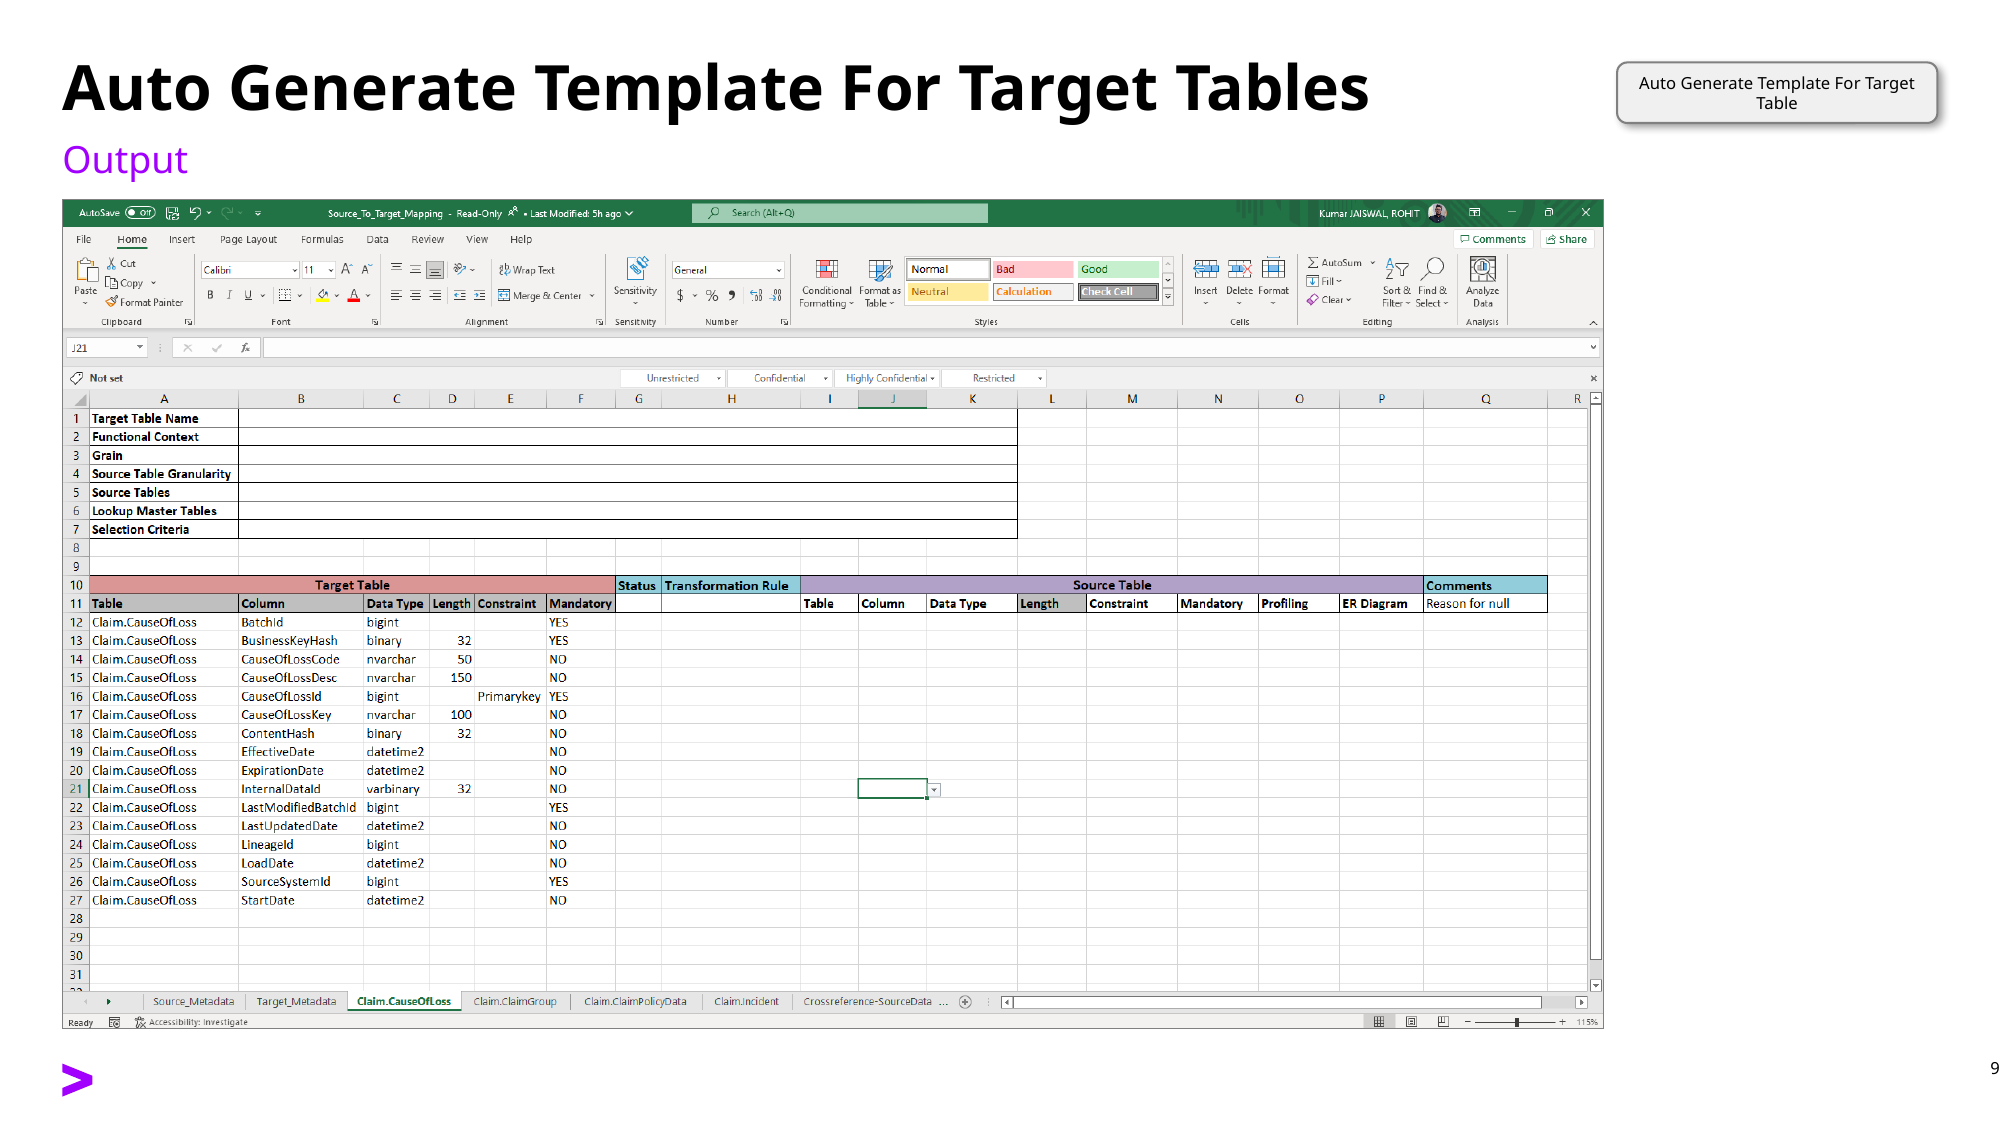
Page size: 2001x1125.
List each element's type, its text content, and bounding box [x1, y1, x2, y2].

picture [62, 199, 1604, 1029]
title Auto Generate Template For Target Tables [62, 62, 1626, 132]
slide_number 9 [1937, 1058, 2000, 1081]
text_box Auto Generate Template For Target Table [1616, 61, 1939, 125]
text_box Output [62, 132, 1938, 181]
title Auto Generate Template For Target Tables [62, 181, 1938, 251]
